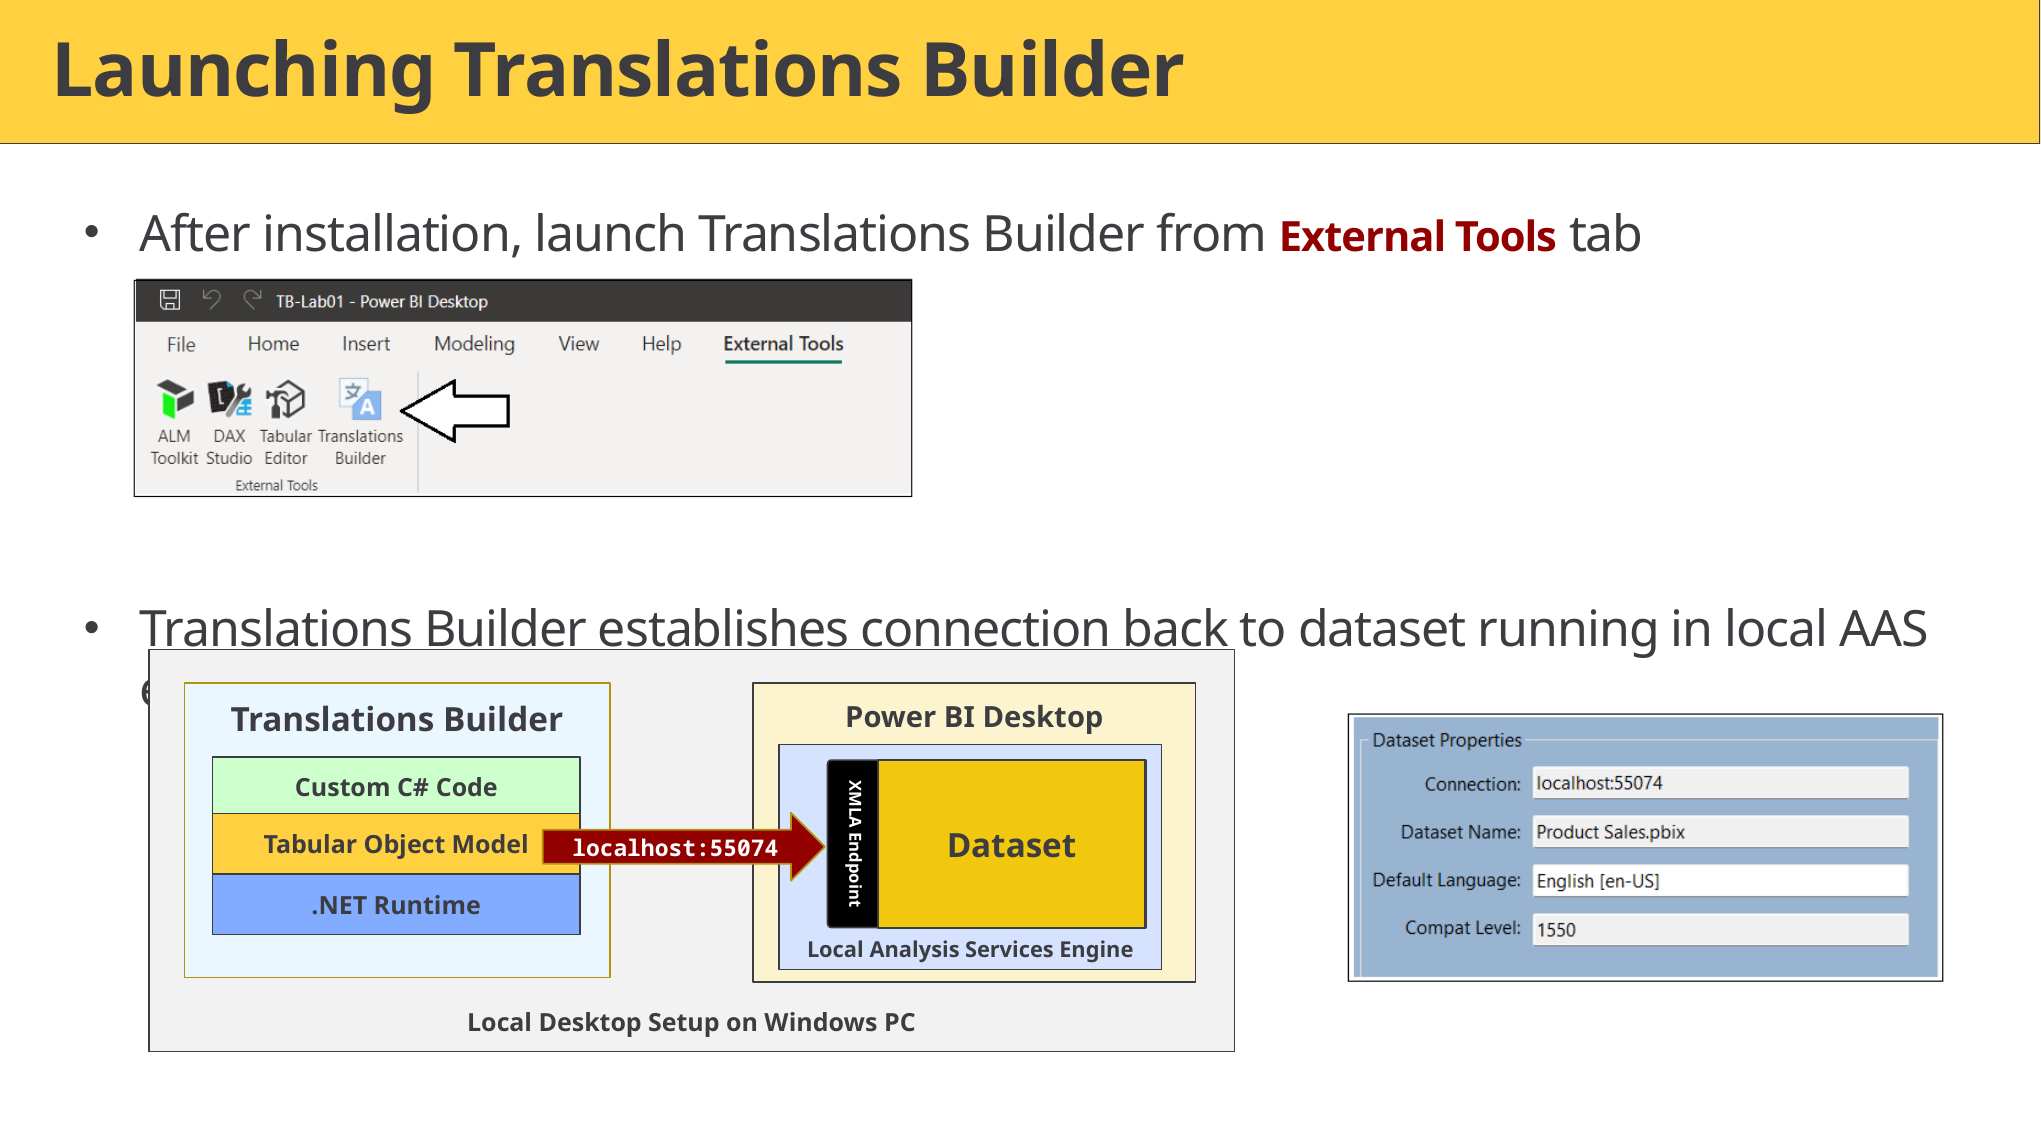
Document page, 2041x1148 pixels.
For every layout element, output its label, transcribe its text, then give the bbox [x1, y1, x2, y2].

title Launching Translations Builder [51, 31, 1988, 113]
picture [1343, 705, 1953, 993]
list After installation, launch Translations Builder from External Tools tab Translations Builder establishes connection back to dataset running in local AAS engine [83, 201, 1988, 627]
picture [125, 270, 920, 507]
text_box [149, 649, 1235, 1052]
